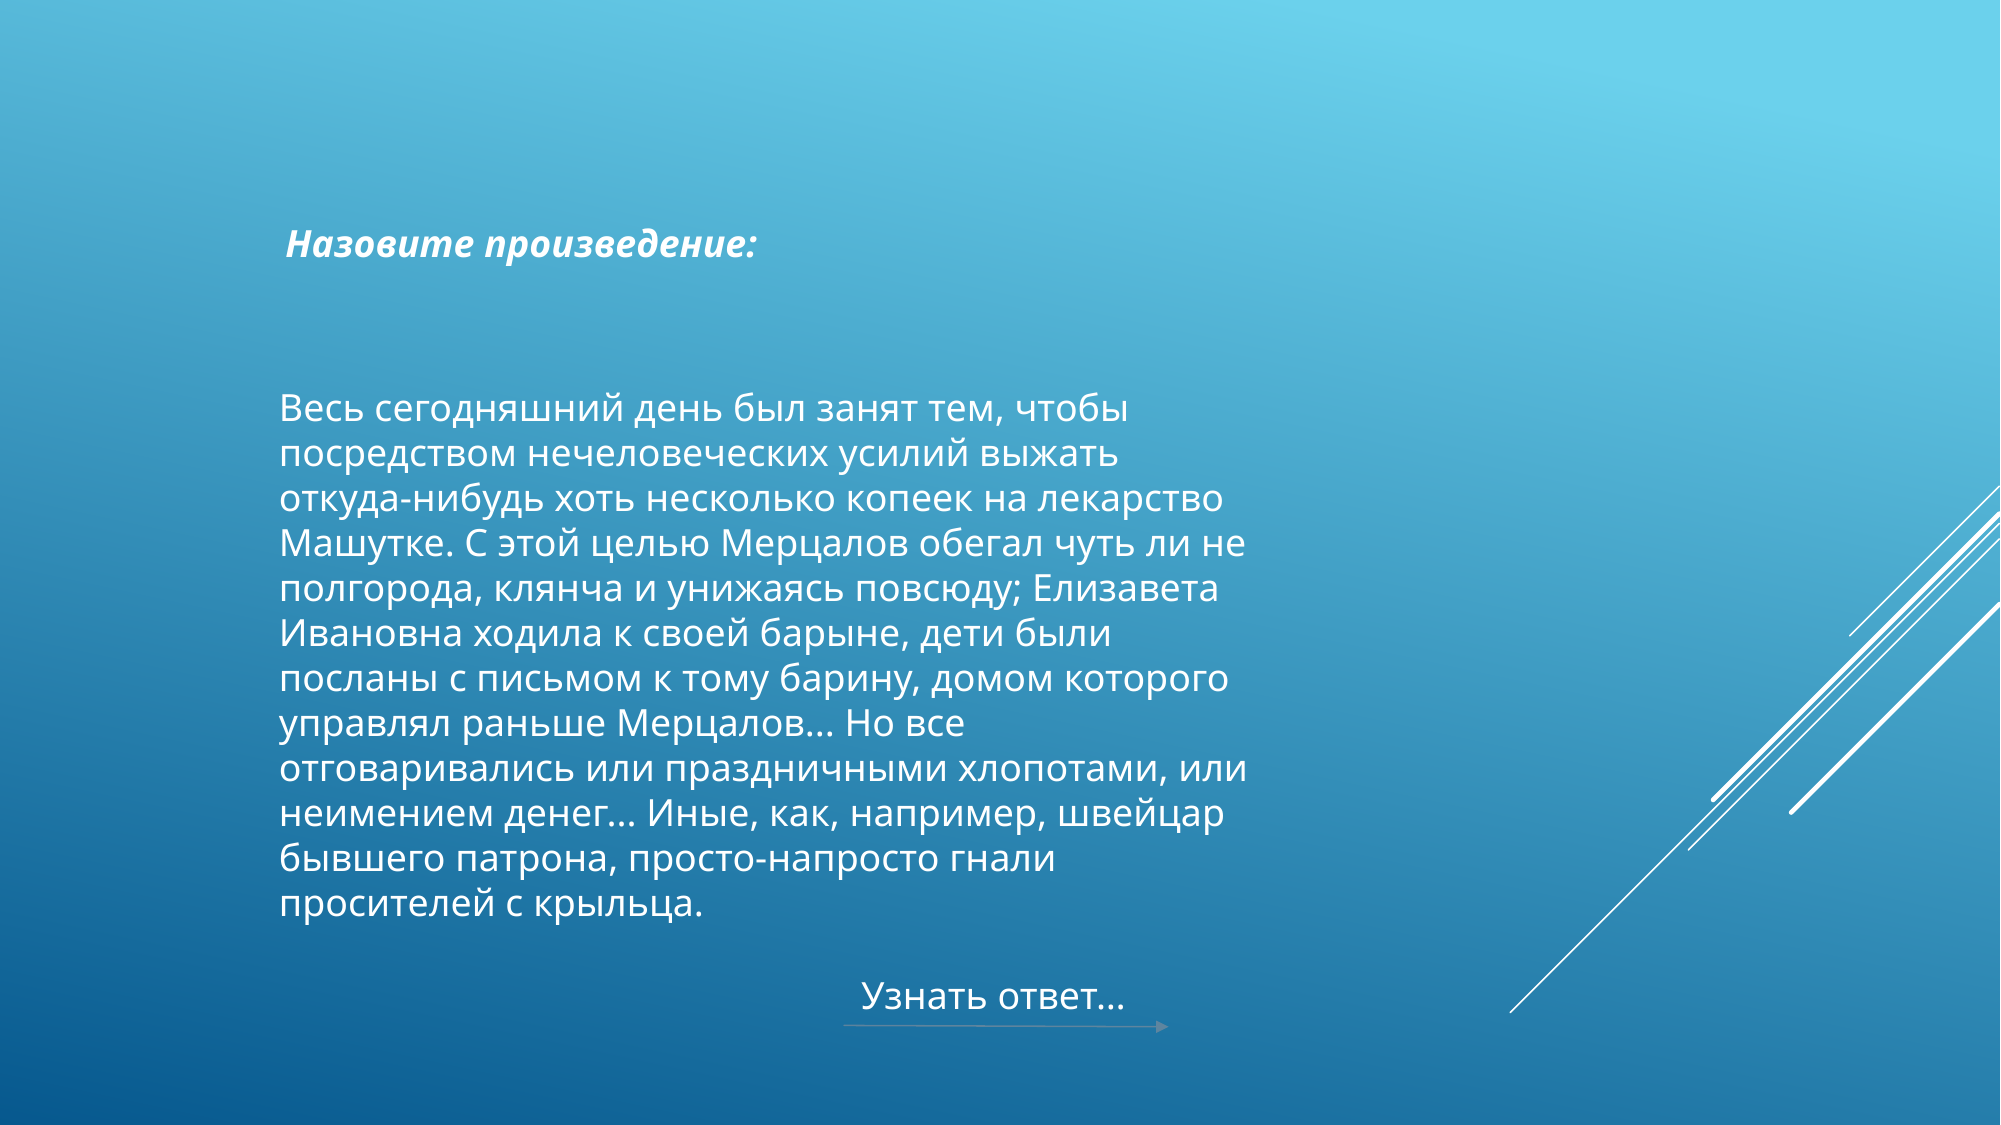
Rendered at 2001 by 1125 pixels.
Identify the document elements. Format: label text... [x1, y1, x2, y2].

text_box Весь сегодняшний день был занят тем, чтобы посредством нечеловеческих усилий выжать откуда-нибудь хоть несколько копеек на лекарство Машутке. С этой целью Мерцалов обегал чуть ли не полгорода, клянча и унижаясь повсюду; Елизавета Ивановна ходила к своей барыне, дети были посланы с письмом к тому барину, домом которого управлял раньше Мерцалов... Но все отговаривались или праздничными хлопотами, или неимением денег... Иные, как, например, швейцар бывшего патрона, просто-напросто гнали просителей с крыльца. [264, 376, 1265, 932]
text_box Узнать ответ… [846, 964, 1142, 1025]
text_box Назовите произведение: [270, 212, 773, 273]
